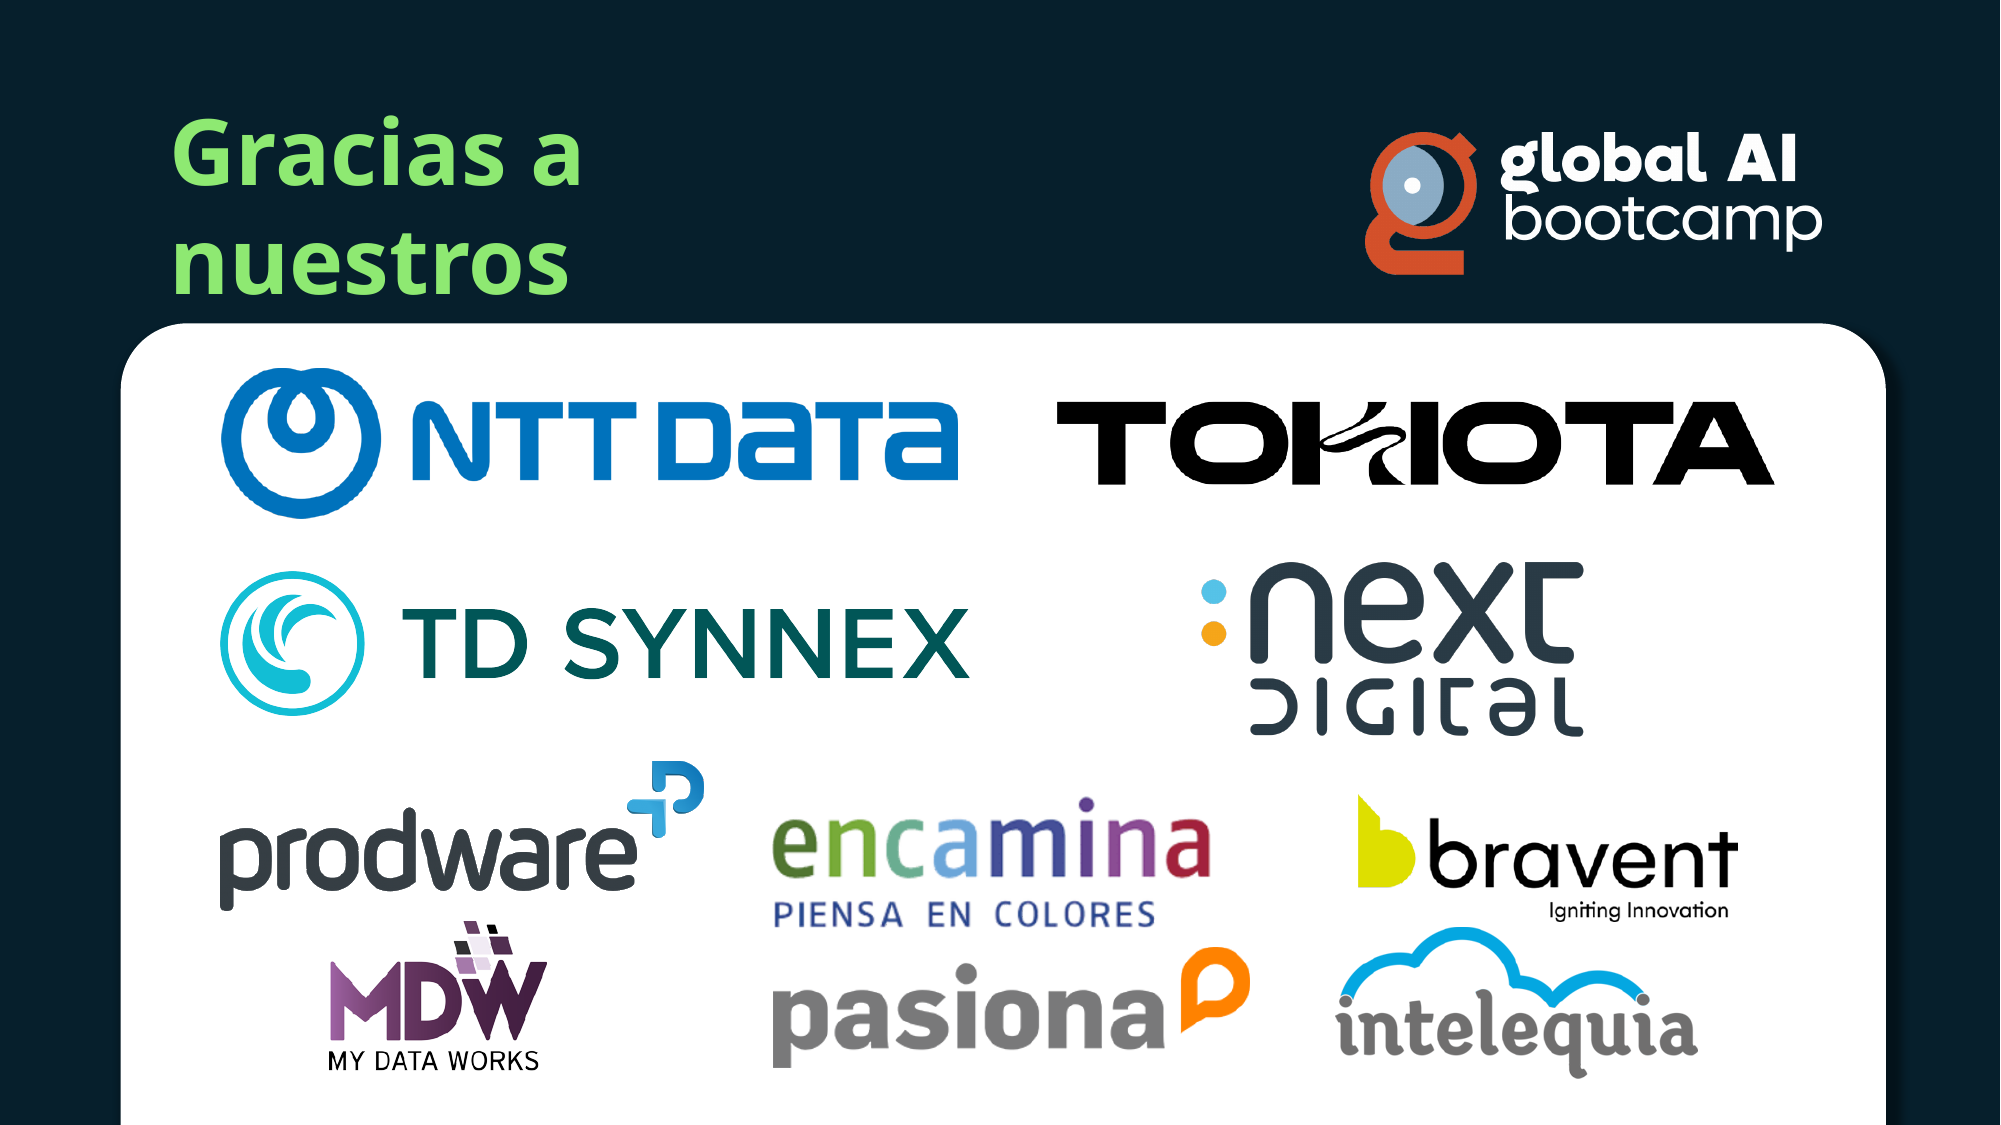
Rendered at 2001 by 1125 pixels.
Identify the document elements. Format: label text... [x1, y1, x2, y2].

picture [220, 298, 1895, 1081]
picture [1365, 132, 1822, 275]
picture [197, 921, 681, 1071]
picture [220, 761, 704, 911]
text_box [120, 322, 1887, 1125]
text_box Gracias a nuestros patrocinadores [154, 86, 1012, 330]
